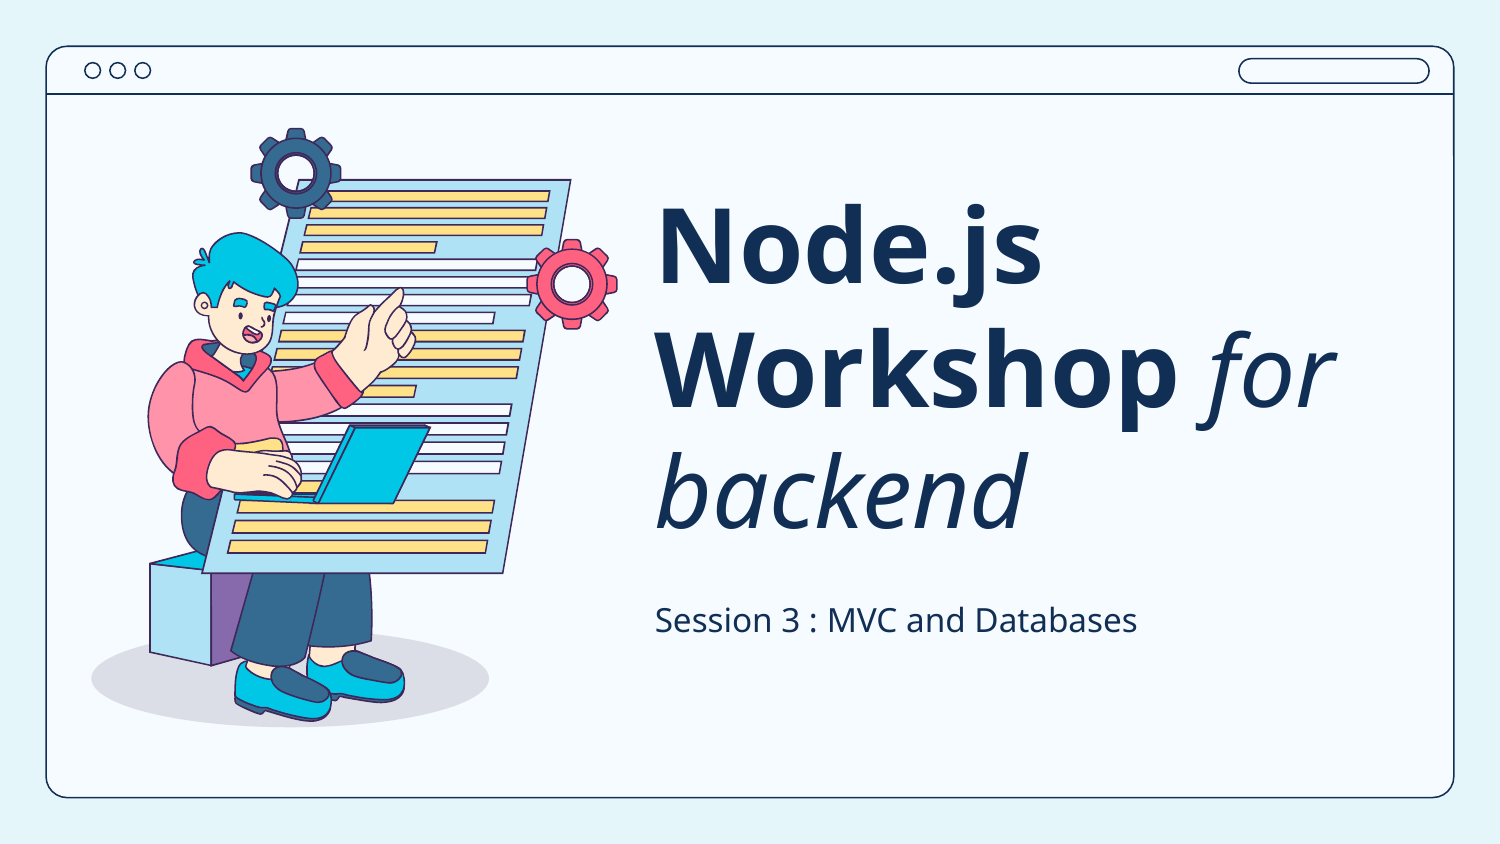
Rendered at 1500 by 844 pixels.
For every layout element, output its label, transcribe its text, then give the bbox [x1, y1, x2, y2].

subtitle Session 3 : MVC and Databases [639, 578, 1383, 657]
title Node.js Workshop for backend [639, 198, 1383, 564]
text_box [90, 127, 618, 728]
